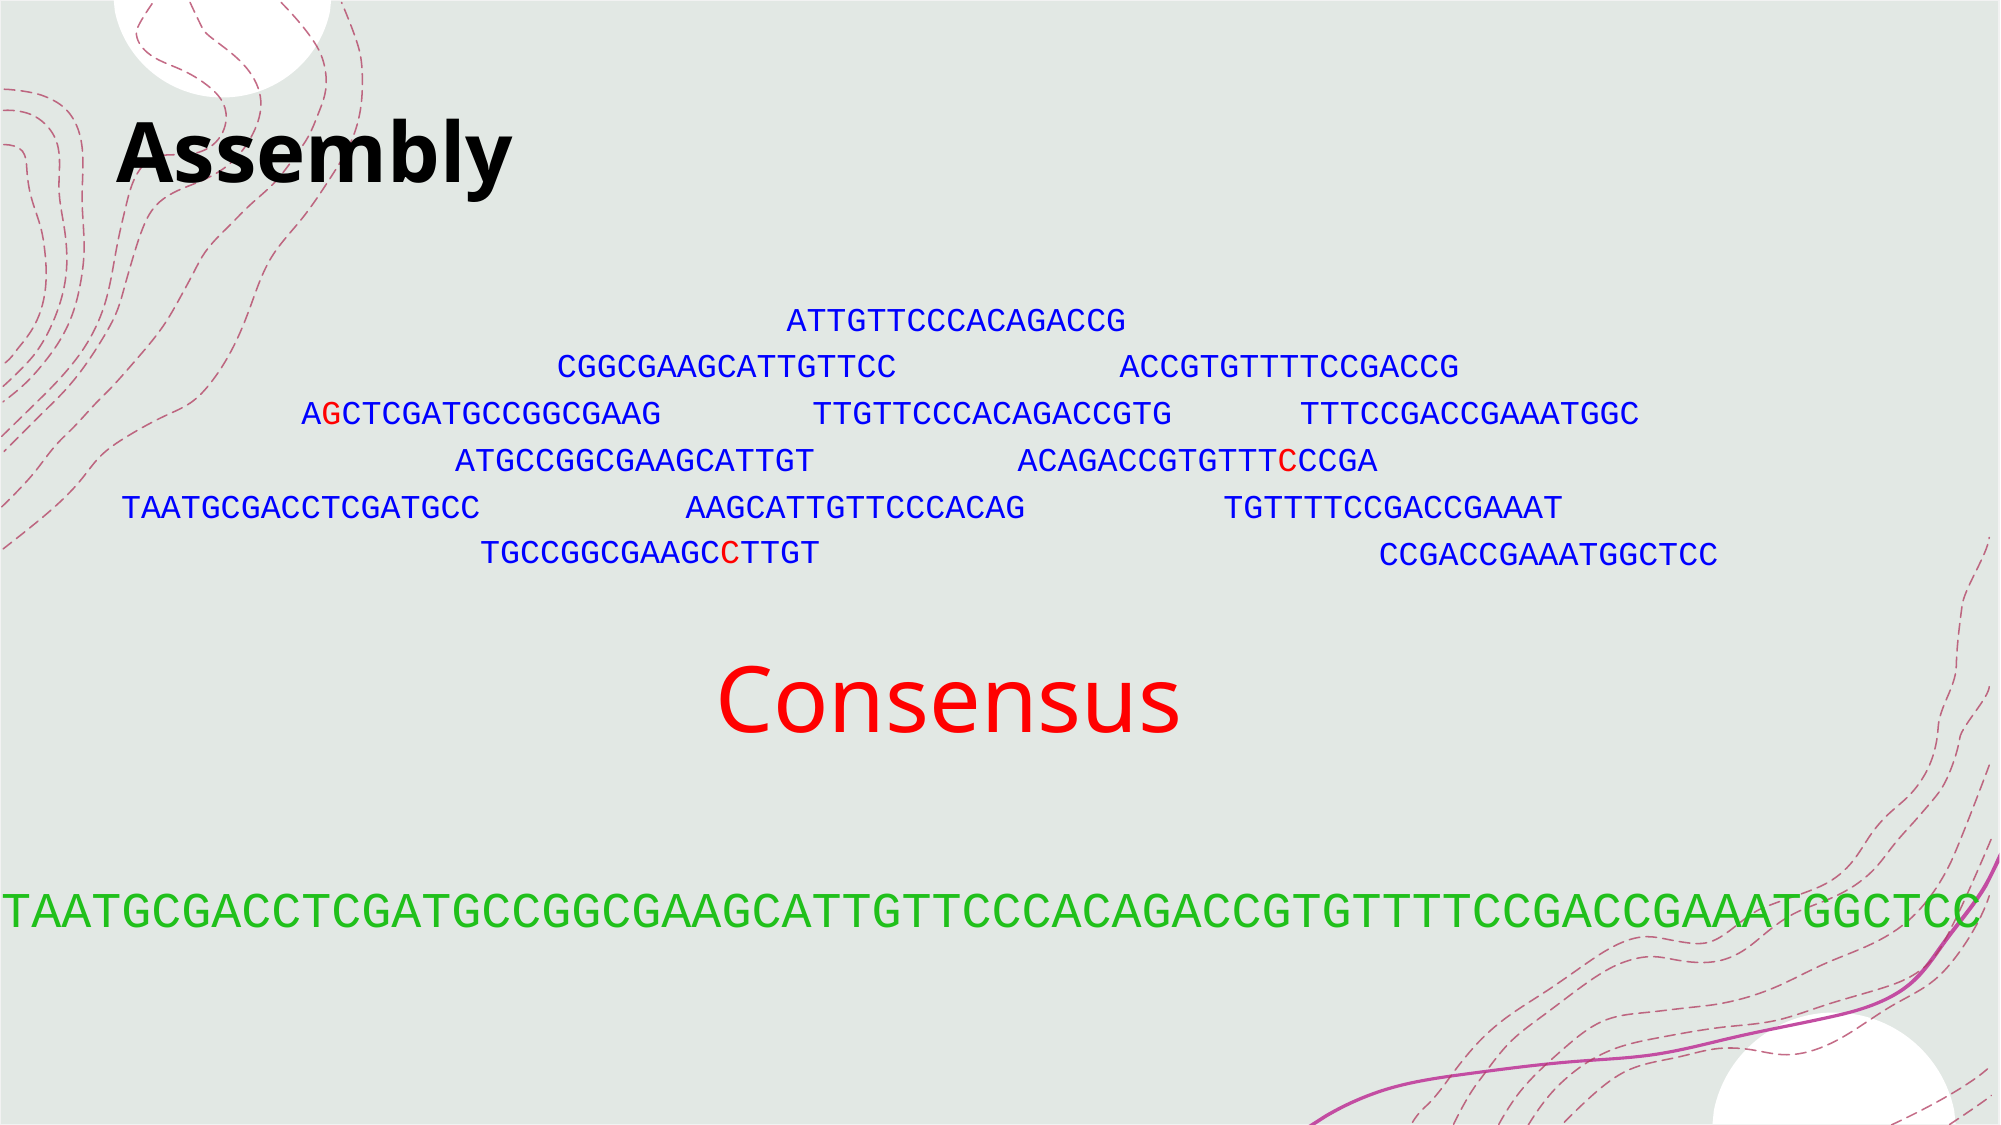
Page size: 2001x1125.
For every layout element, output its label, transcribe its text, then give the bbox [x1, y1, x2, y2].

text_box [101, 297, 1843, 626]
text_box TAATGCGACCTCGATGCCGGCGAAGCATTGTTCCCACAGACCGTGTTTTCCGACCGAAATGGCTCC [0, 877, 2000, 1125]
text_box Assembly [101, 91, 880, 207]
text_box Consensus [700, 633, 1198, 759]
